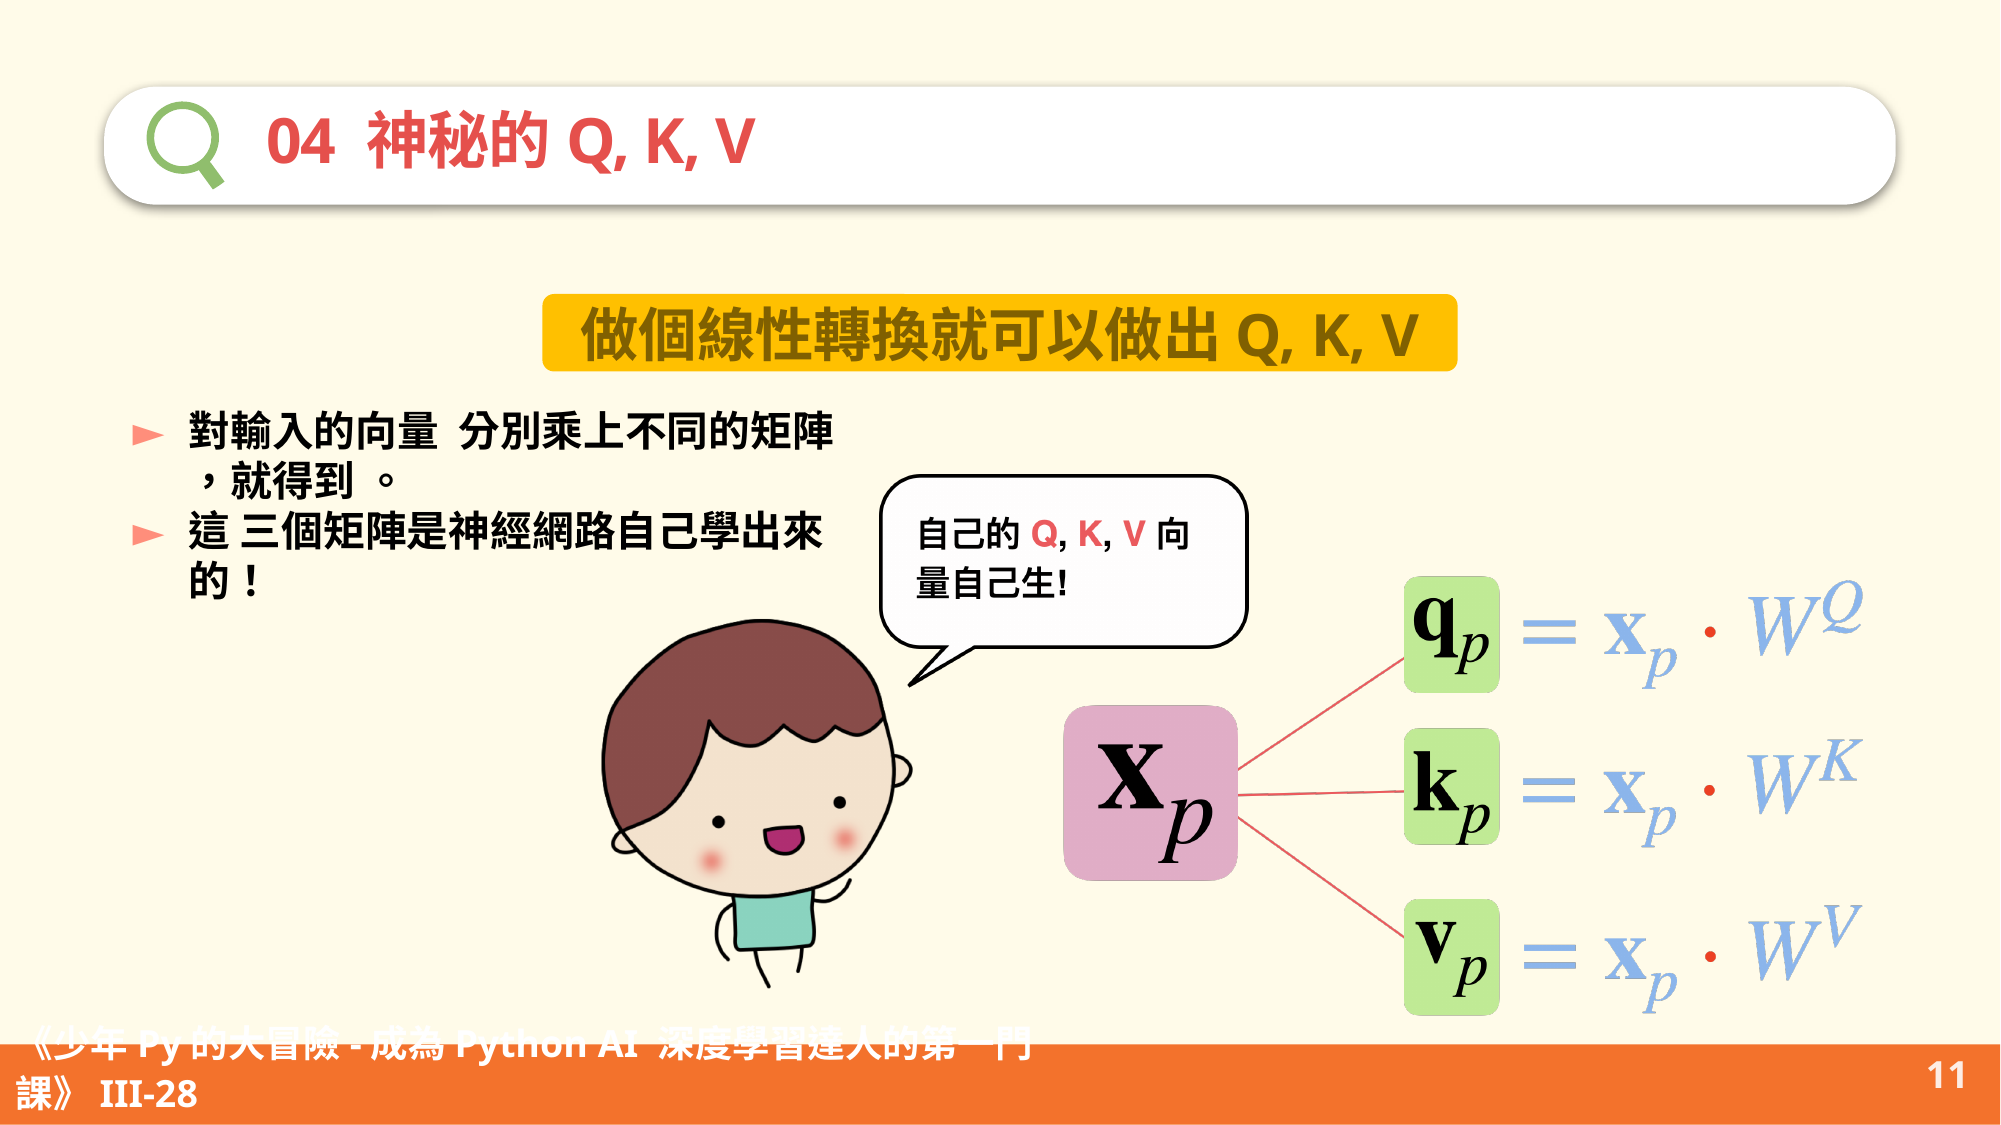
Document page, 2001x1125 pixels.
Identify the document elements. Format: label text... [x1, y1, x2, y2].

text_box 做個線性轉換就可以做出Q, K, V [542, 293, 1458, 372]
slide_number 11 [1915, 1047, 1979, 1111]
picture [593, 473, 1863, 1016]
list 04 神秘的Q, K, V [257, 106, 1838, 185]
